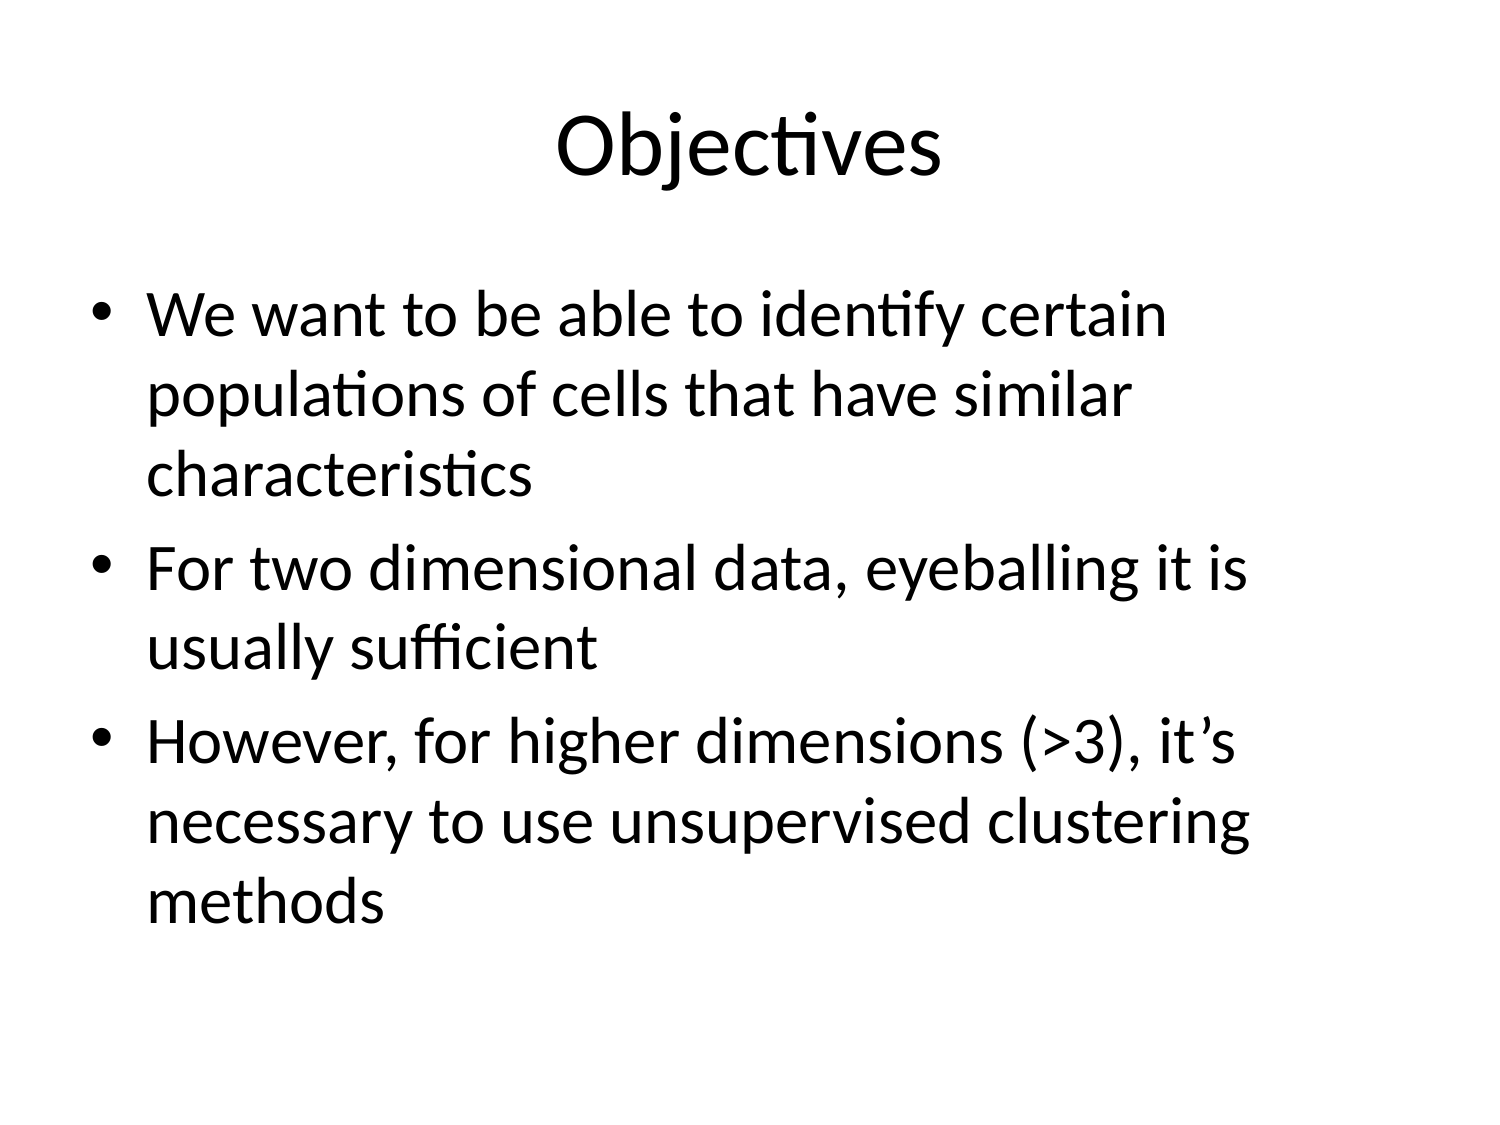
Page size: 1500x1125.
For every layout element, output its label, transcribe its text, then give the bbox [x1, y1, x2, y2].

title Objectives [75, 45, 1425, 233]
list We want to be able to identify certain populations of cells that have similar characteristics For two dimensional data, eyeballing it is usually sufficient However, for higher dimensions (>3), it’s necessary to use unsupervised clustering methods [75, 262, 1425, 1005]
